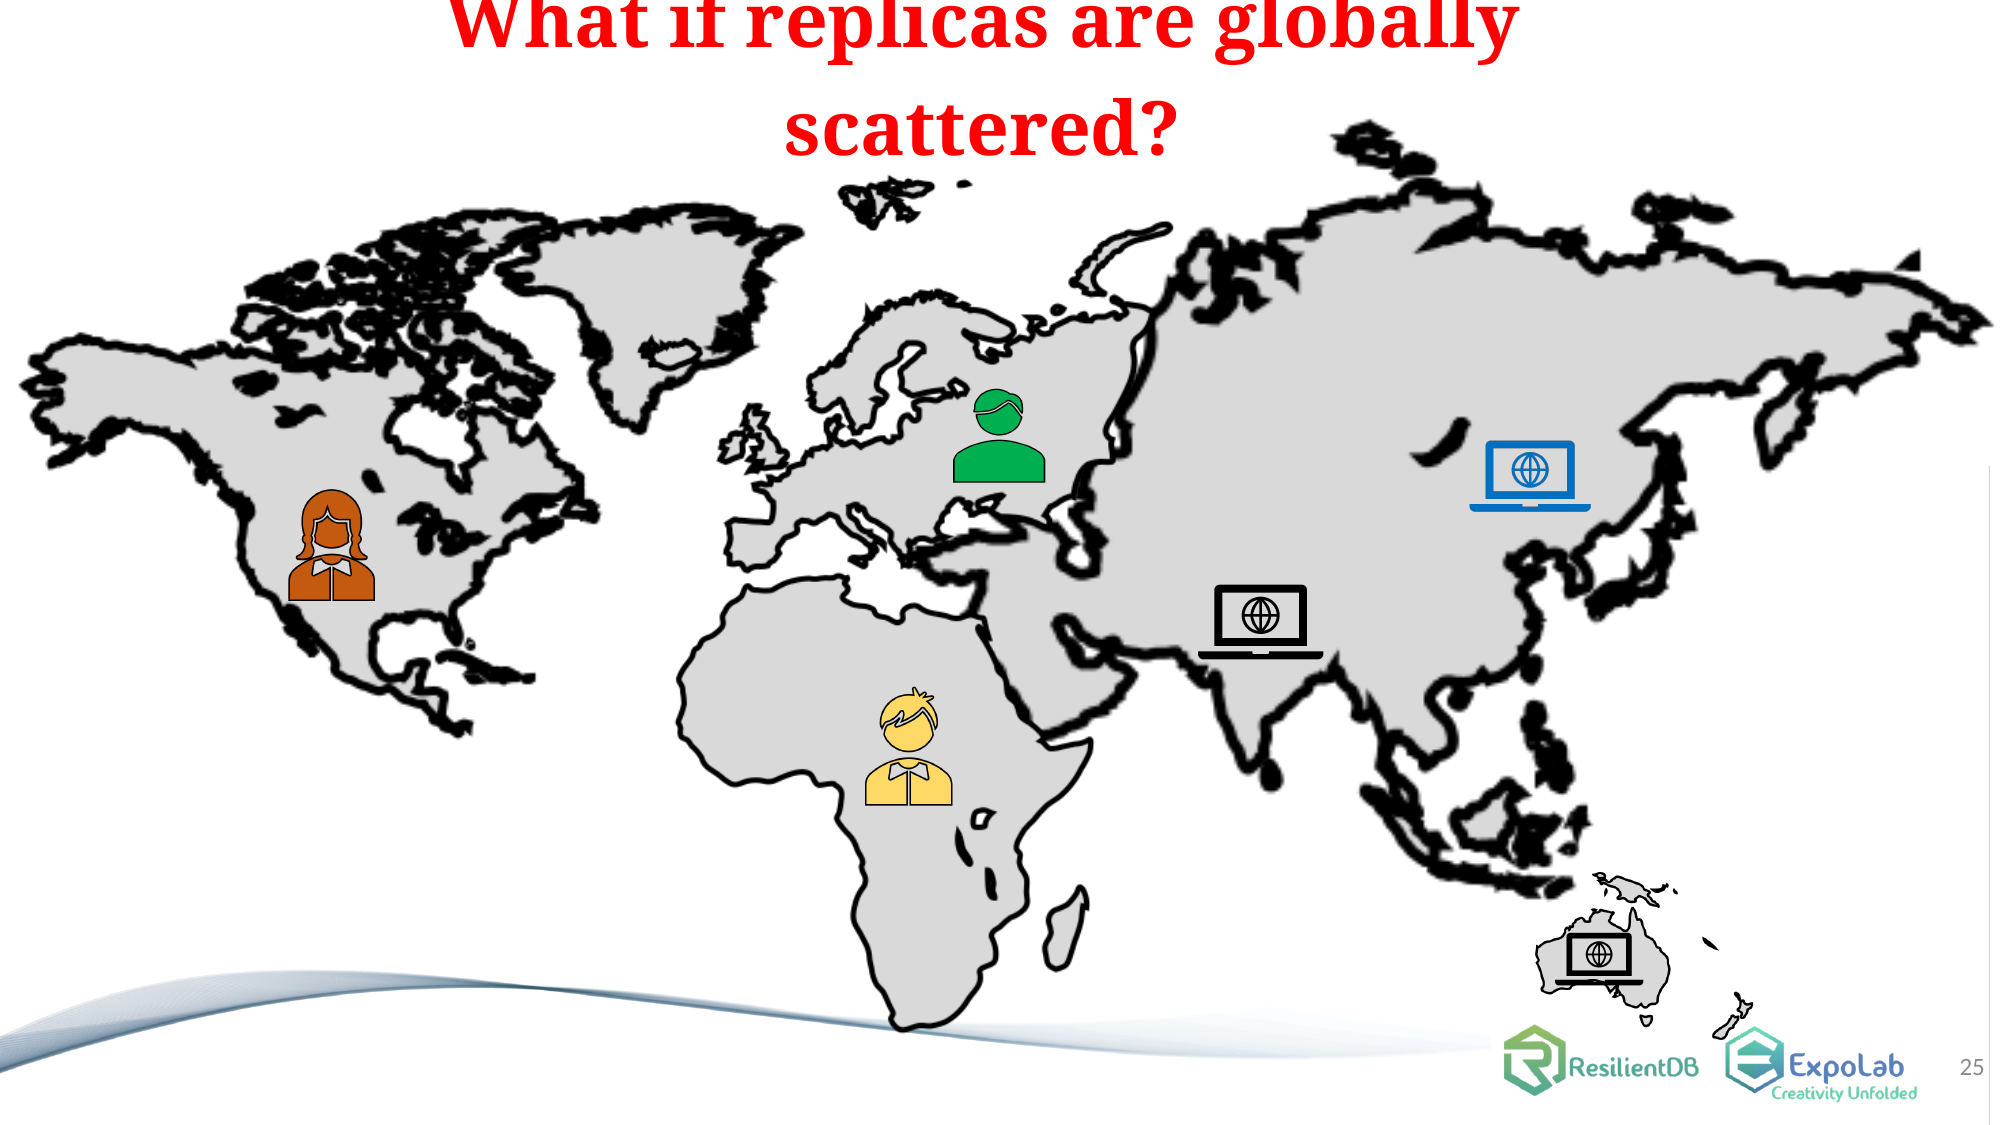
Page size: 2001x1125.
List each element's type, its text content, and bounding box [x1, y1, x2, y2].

picture [0, 0, 2000, 1125]
title What if replicas are globally scattered? [297, 3, 882, 98]
slide_number 25 [1745, 1078, 2000, 1096]
